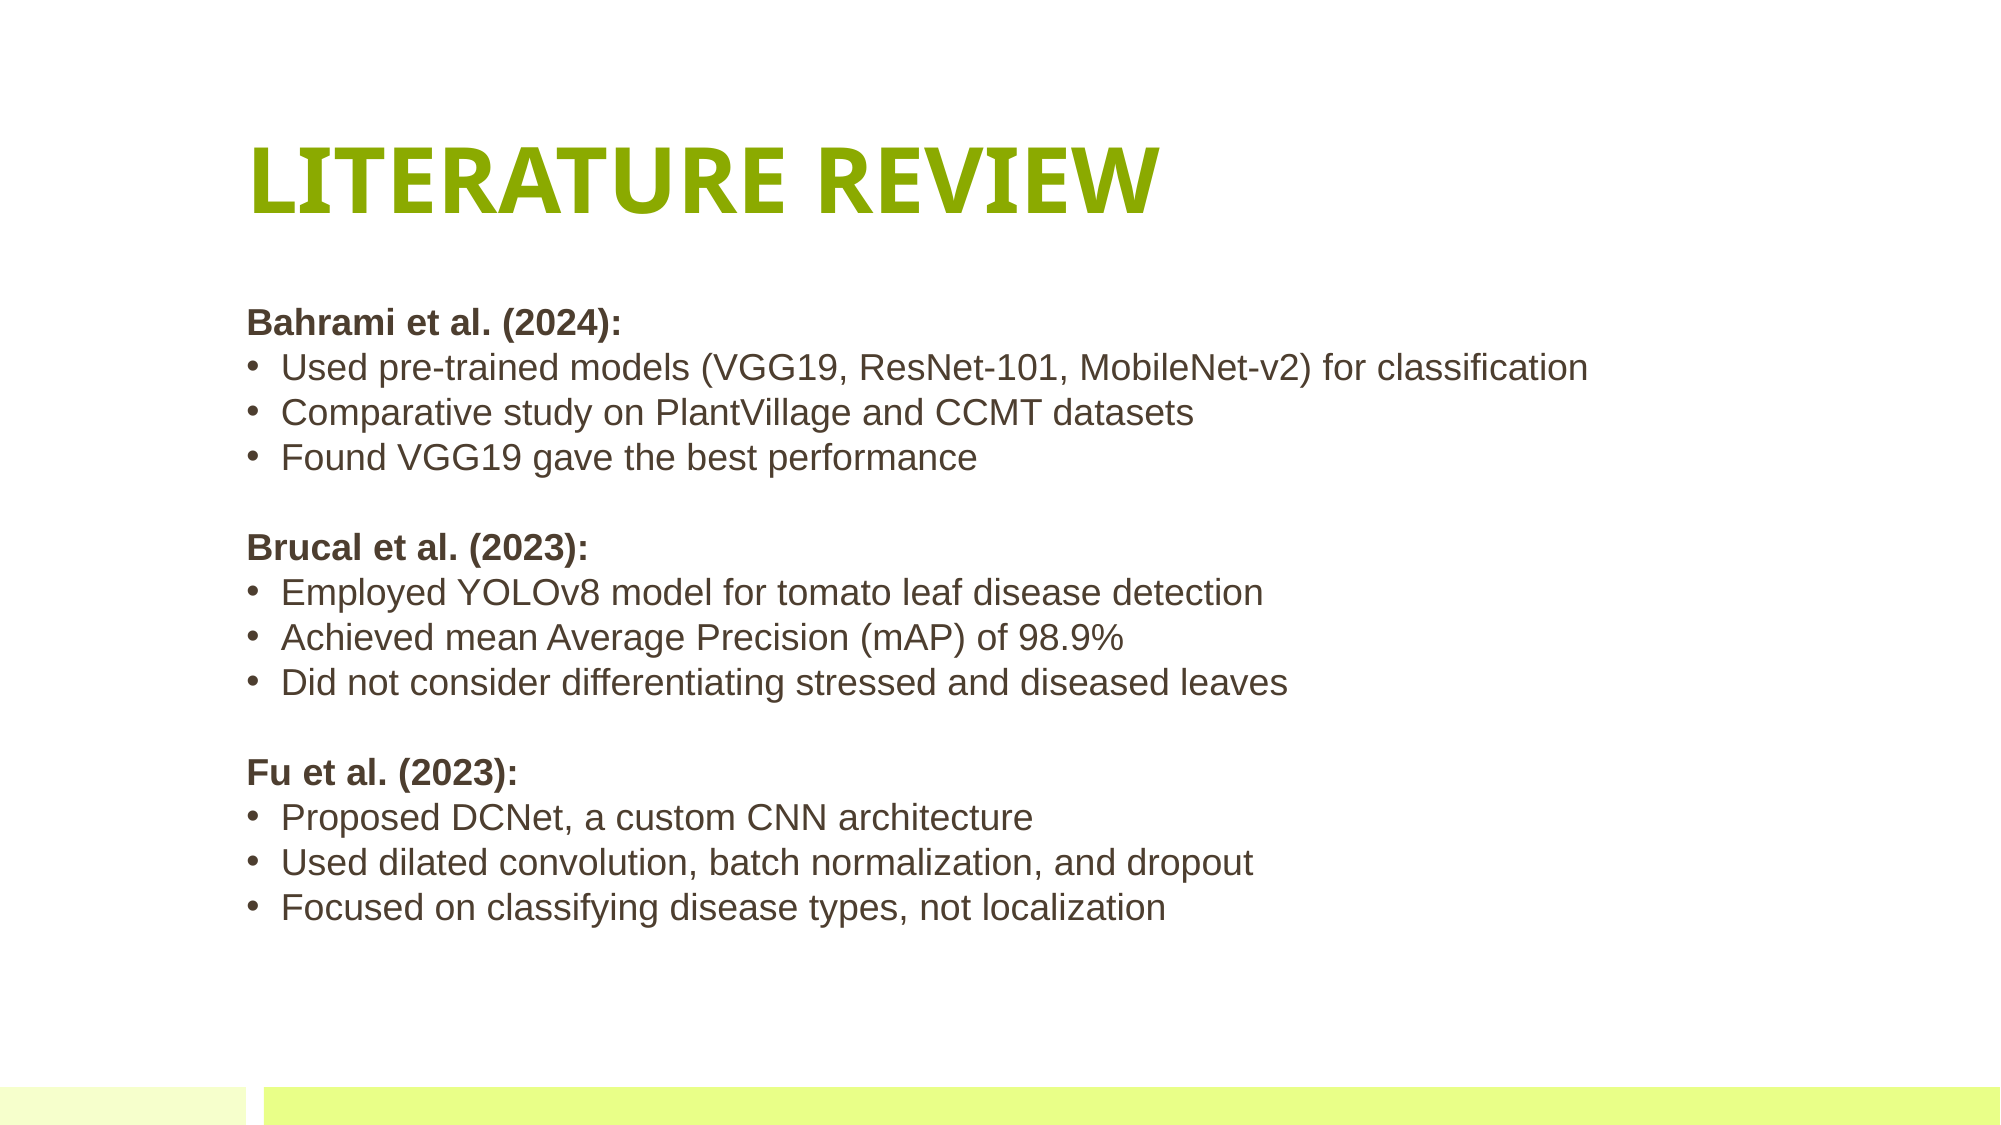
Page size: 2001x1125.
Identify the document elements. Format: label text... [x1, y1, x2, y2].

title LITERATURE REVIEW [231, 45, 1769, 240]
list Bahrami et al. (2024): Used pre-trained models (VGG19, ResNet-101, MobileNet-v2) for classification Comparative study on PlantVillage and CCMT datasets Found VGG19 gave the best performance Brucal et al. (2023): Employed YOLOv8 model for tomato leaf disease detection Achieved mean Average Precision (mAP) of 98.9% Did not consider differentiating stressed and diseased leaves Fu et al. (2023): Proposed DCNet, a custom CNN architecture Used dilated convolution, batch normalization, and dropout Focused on classifying disease types, not localization [231, 290, 1631, 981]
